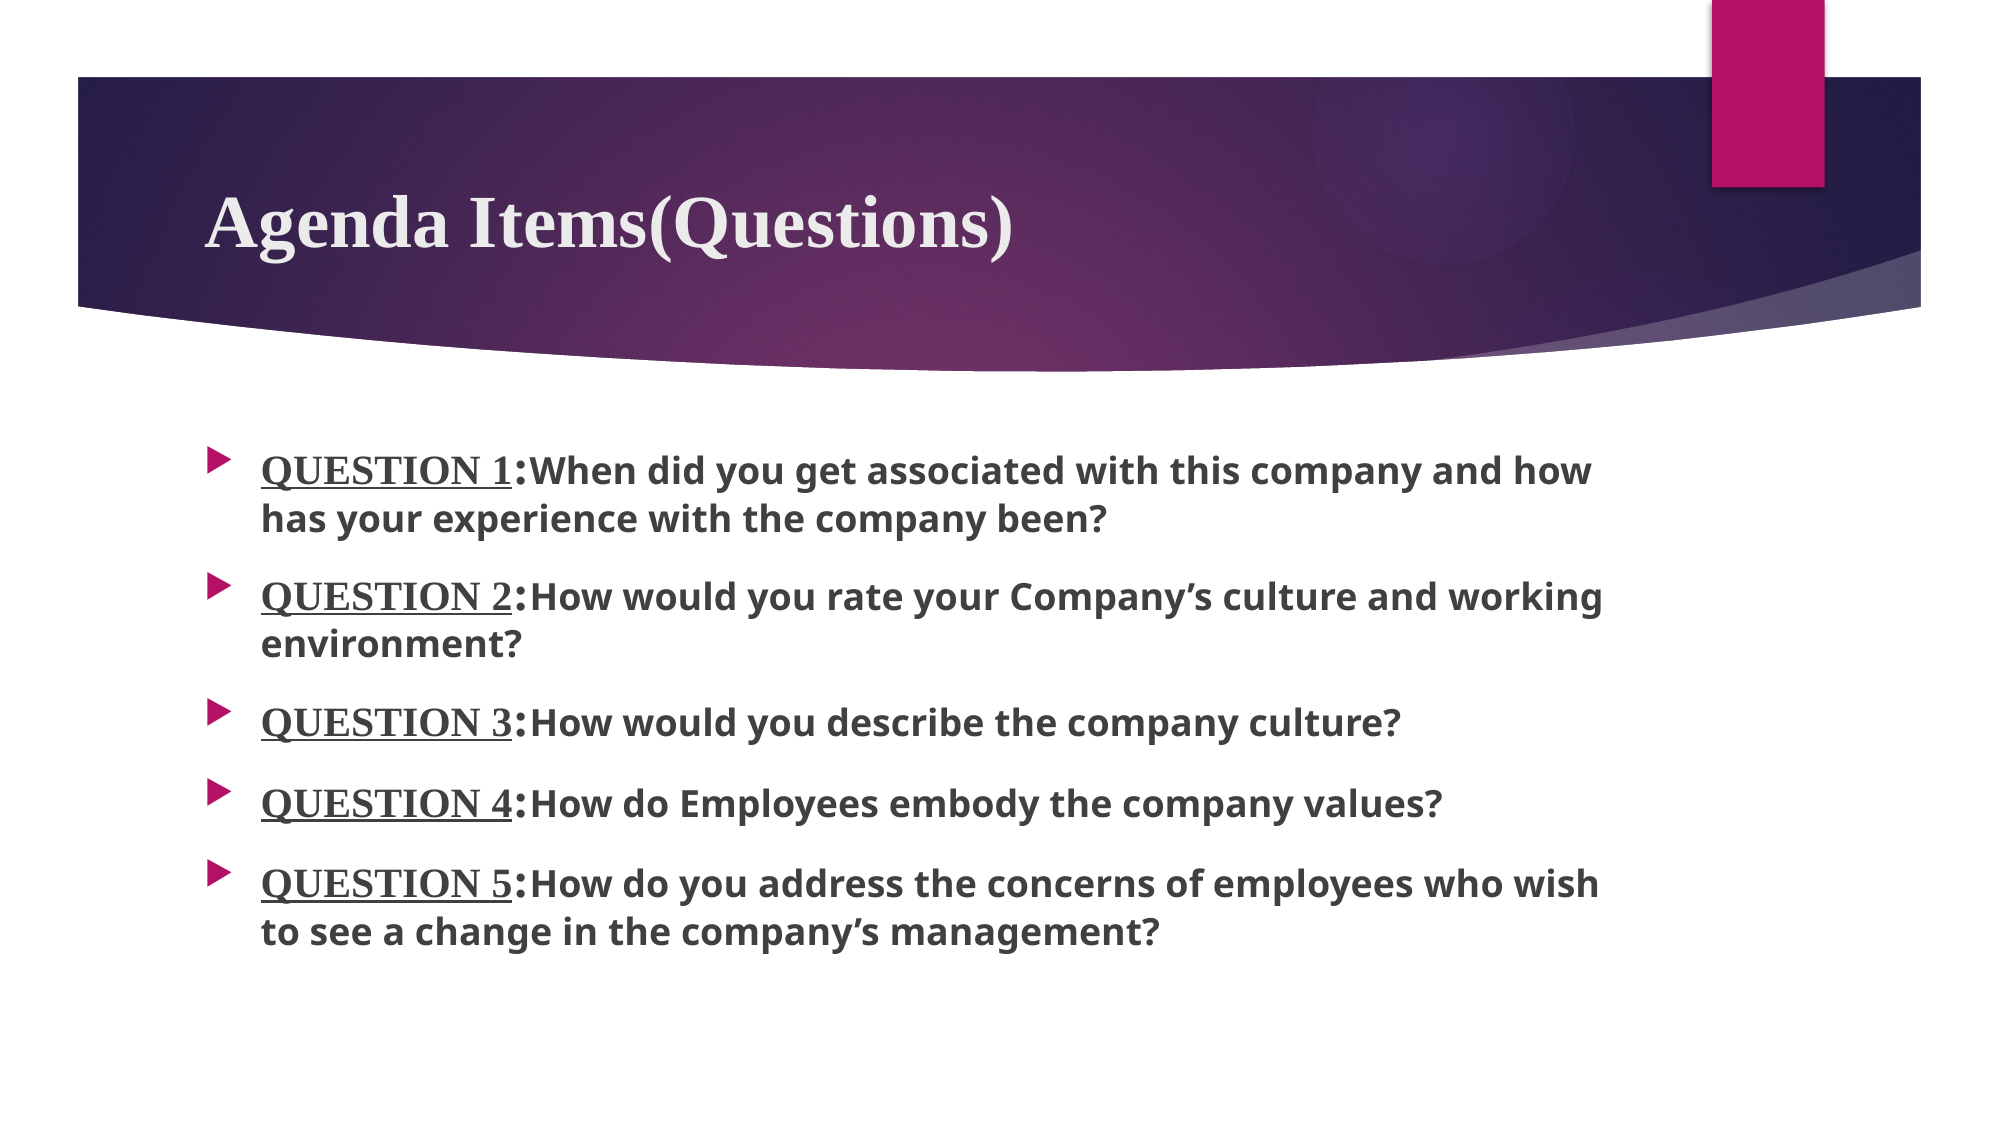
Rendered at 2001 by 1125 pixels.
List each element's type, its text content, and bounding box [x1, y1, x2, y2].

list QUESTION 1:When did you get associated with this company and how has your experience with the company been? QUESTION 2:How would you rate your Company’s culture and working environment? QUESTION 3:How would you describe the company culture? QUESTION 4:How do Employees embody the company values? QUESTION 5:How do you address the concerns of employees who wish to see a change in the company’s management? [189, 427, 1638, 988]
title Agenda Items(Questions) [189, 159, 1627, 276]
